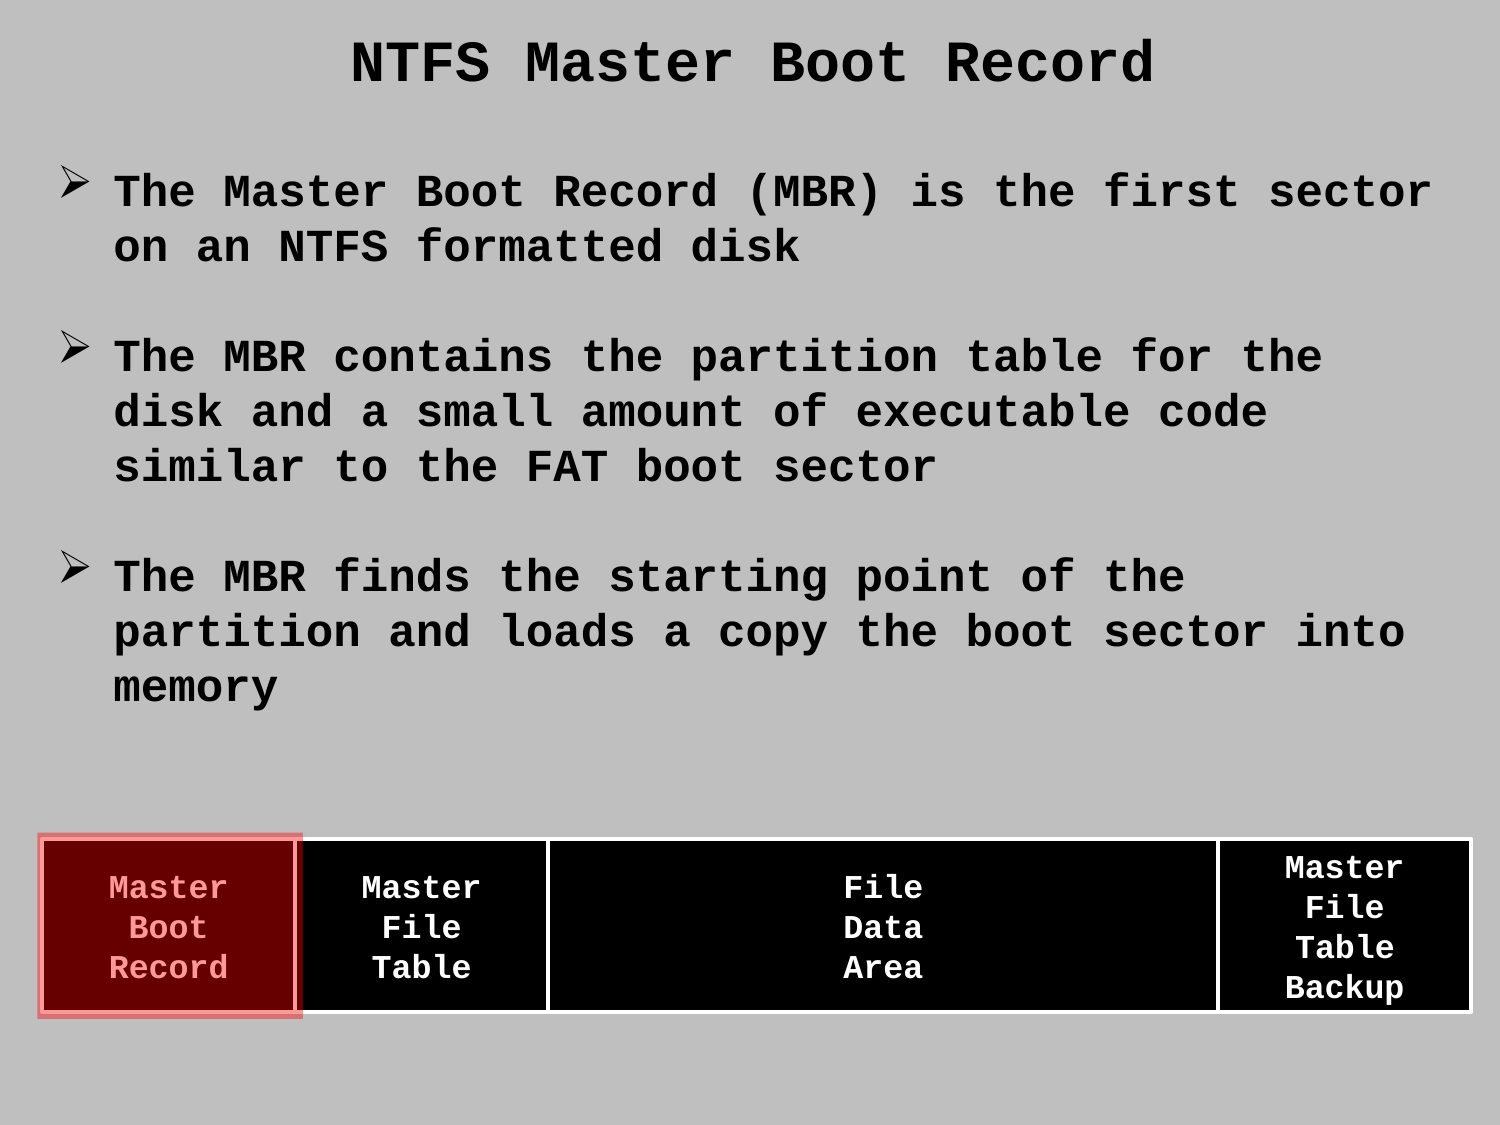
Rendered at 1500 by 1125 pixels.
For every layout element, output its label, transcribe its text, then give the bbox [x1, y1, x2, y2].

text_box File Data Area [546, 837, 1216, 1014]
text_box NTFS Master Boot Record [85, 9, 1421, 106]
text_box The Master Boot Record (MBR) is the first sector on an NTFS formatted disk The MBR contains the partition table for the disk and a small amount of executable code similar to the FAT boot sector The MBR finds the starting point of the partition and loads a copy the boot sector into memory [42, 153, 1458, 736]
text_box Master File Table Backup [1216, 837, 1473, 1014]
text_box [35, 831, 305, 1021]
text_box Master File Table [305, 837, 546, 1014]
